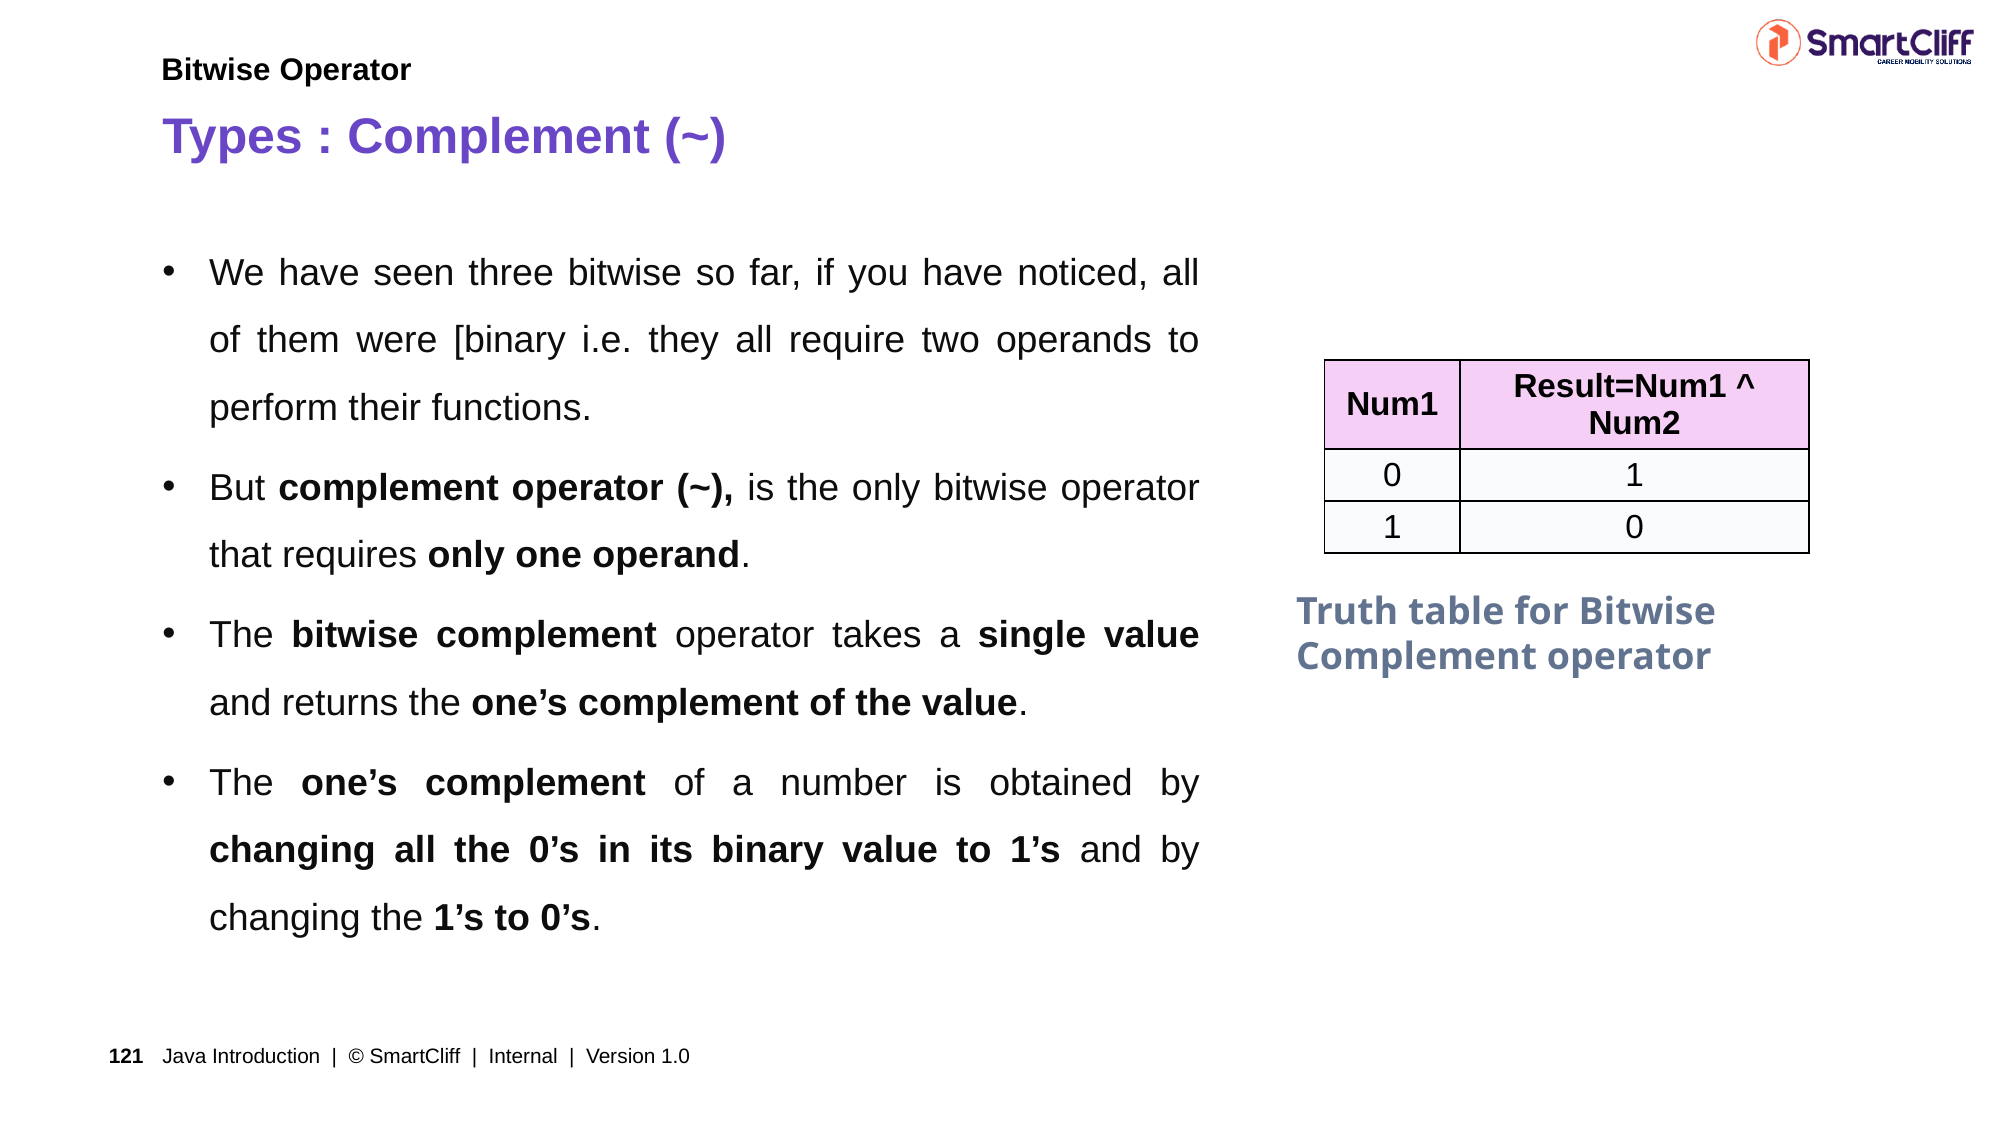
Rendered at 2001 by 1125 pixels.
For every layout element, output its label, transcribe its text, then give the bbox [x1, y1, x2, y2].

table_cell 0 [1325, 450, 1459, 500]
slide_number 121 [63, 1032, 162, 1079]
table_cell 1 [1325, 502, 1459, 552]
list We have seen three bitwise so far, if you have noticed, all of them were [binary i.e. they all require two operands to perform their functions. But complement operator (~), is the only bitwise operator that requires only one operand. The bitwise complement operator takes a single value and returns the one’s complement of the value. The one’s complement of a number is obtained by changing all the 0’s in its binary value to 1’s and by changing the 1’s to 0’s. [162, 225, 1200, 976]
table_cell 0 [1461, 502, 1808, 552]
footer Java Introduction | © SmartCliff | Internal | Version 1.0 [162, 1032, 1567, 1079]
title Types : Complement (~) [162, 103, 1954, 166]
table_header Result=Num1 ^ Num2 [1461, 361, 1808, 448]
table_cell 1 [1461, 450, 1808, 500]
table_header Num1 [1325, 361, 1459, 448]
picture [1750, 13, 1980, 73]
text_box Truth table for Bitwise Complement operator [1281, 579, 1922, 685]
list Bitwise Operator [161, 48, 1953, 110]
